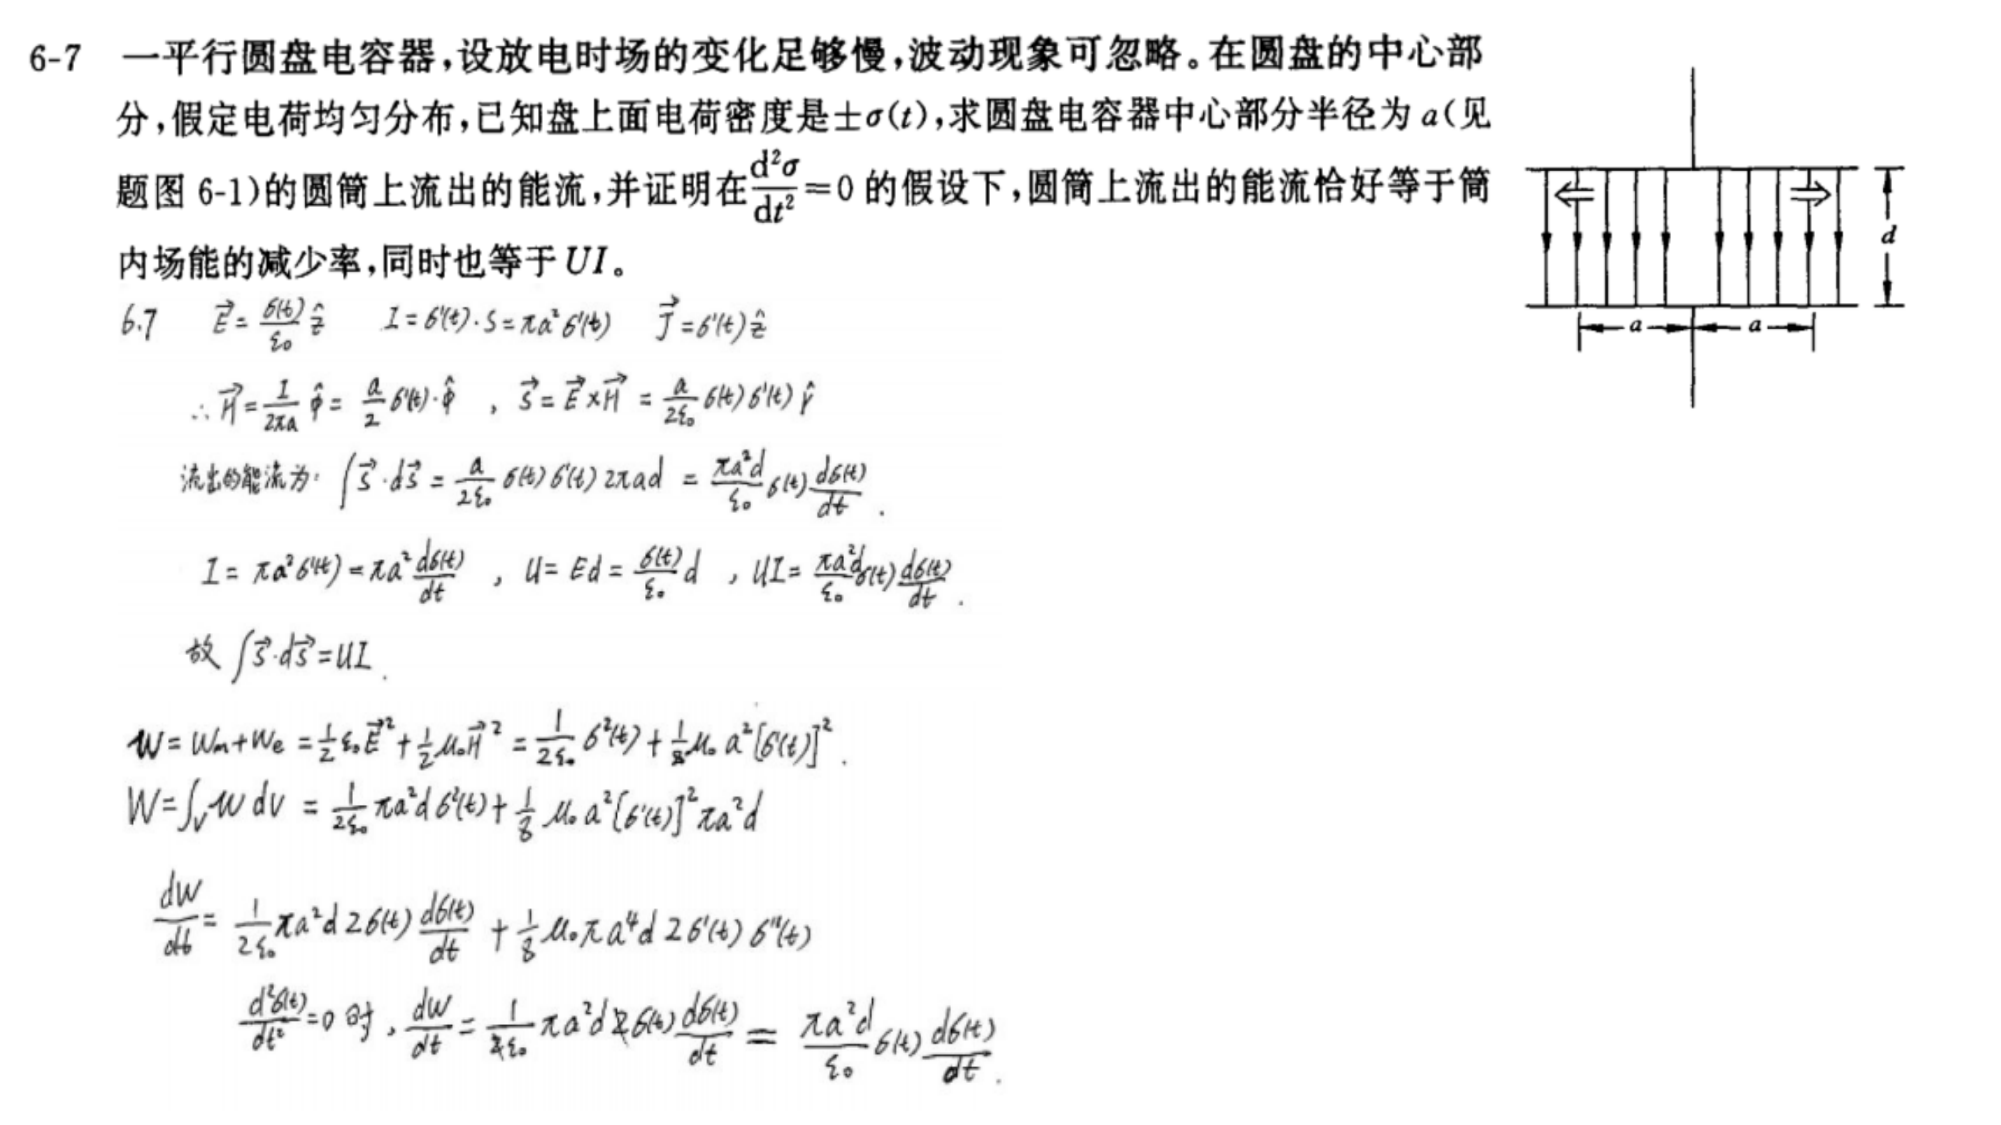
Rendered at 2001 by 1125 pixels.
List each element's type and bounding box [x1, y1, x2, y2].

picture [1521, 41, 1930, 412]
text_box [5, 31, 1499, 292]
picture [46, 283, 1200, 1125]
